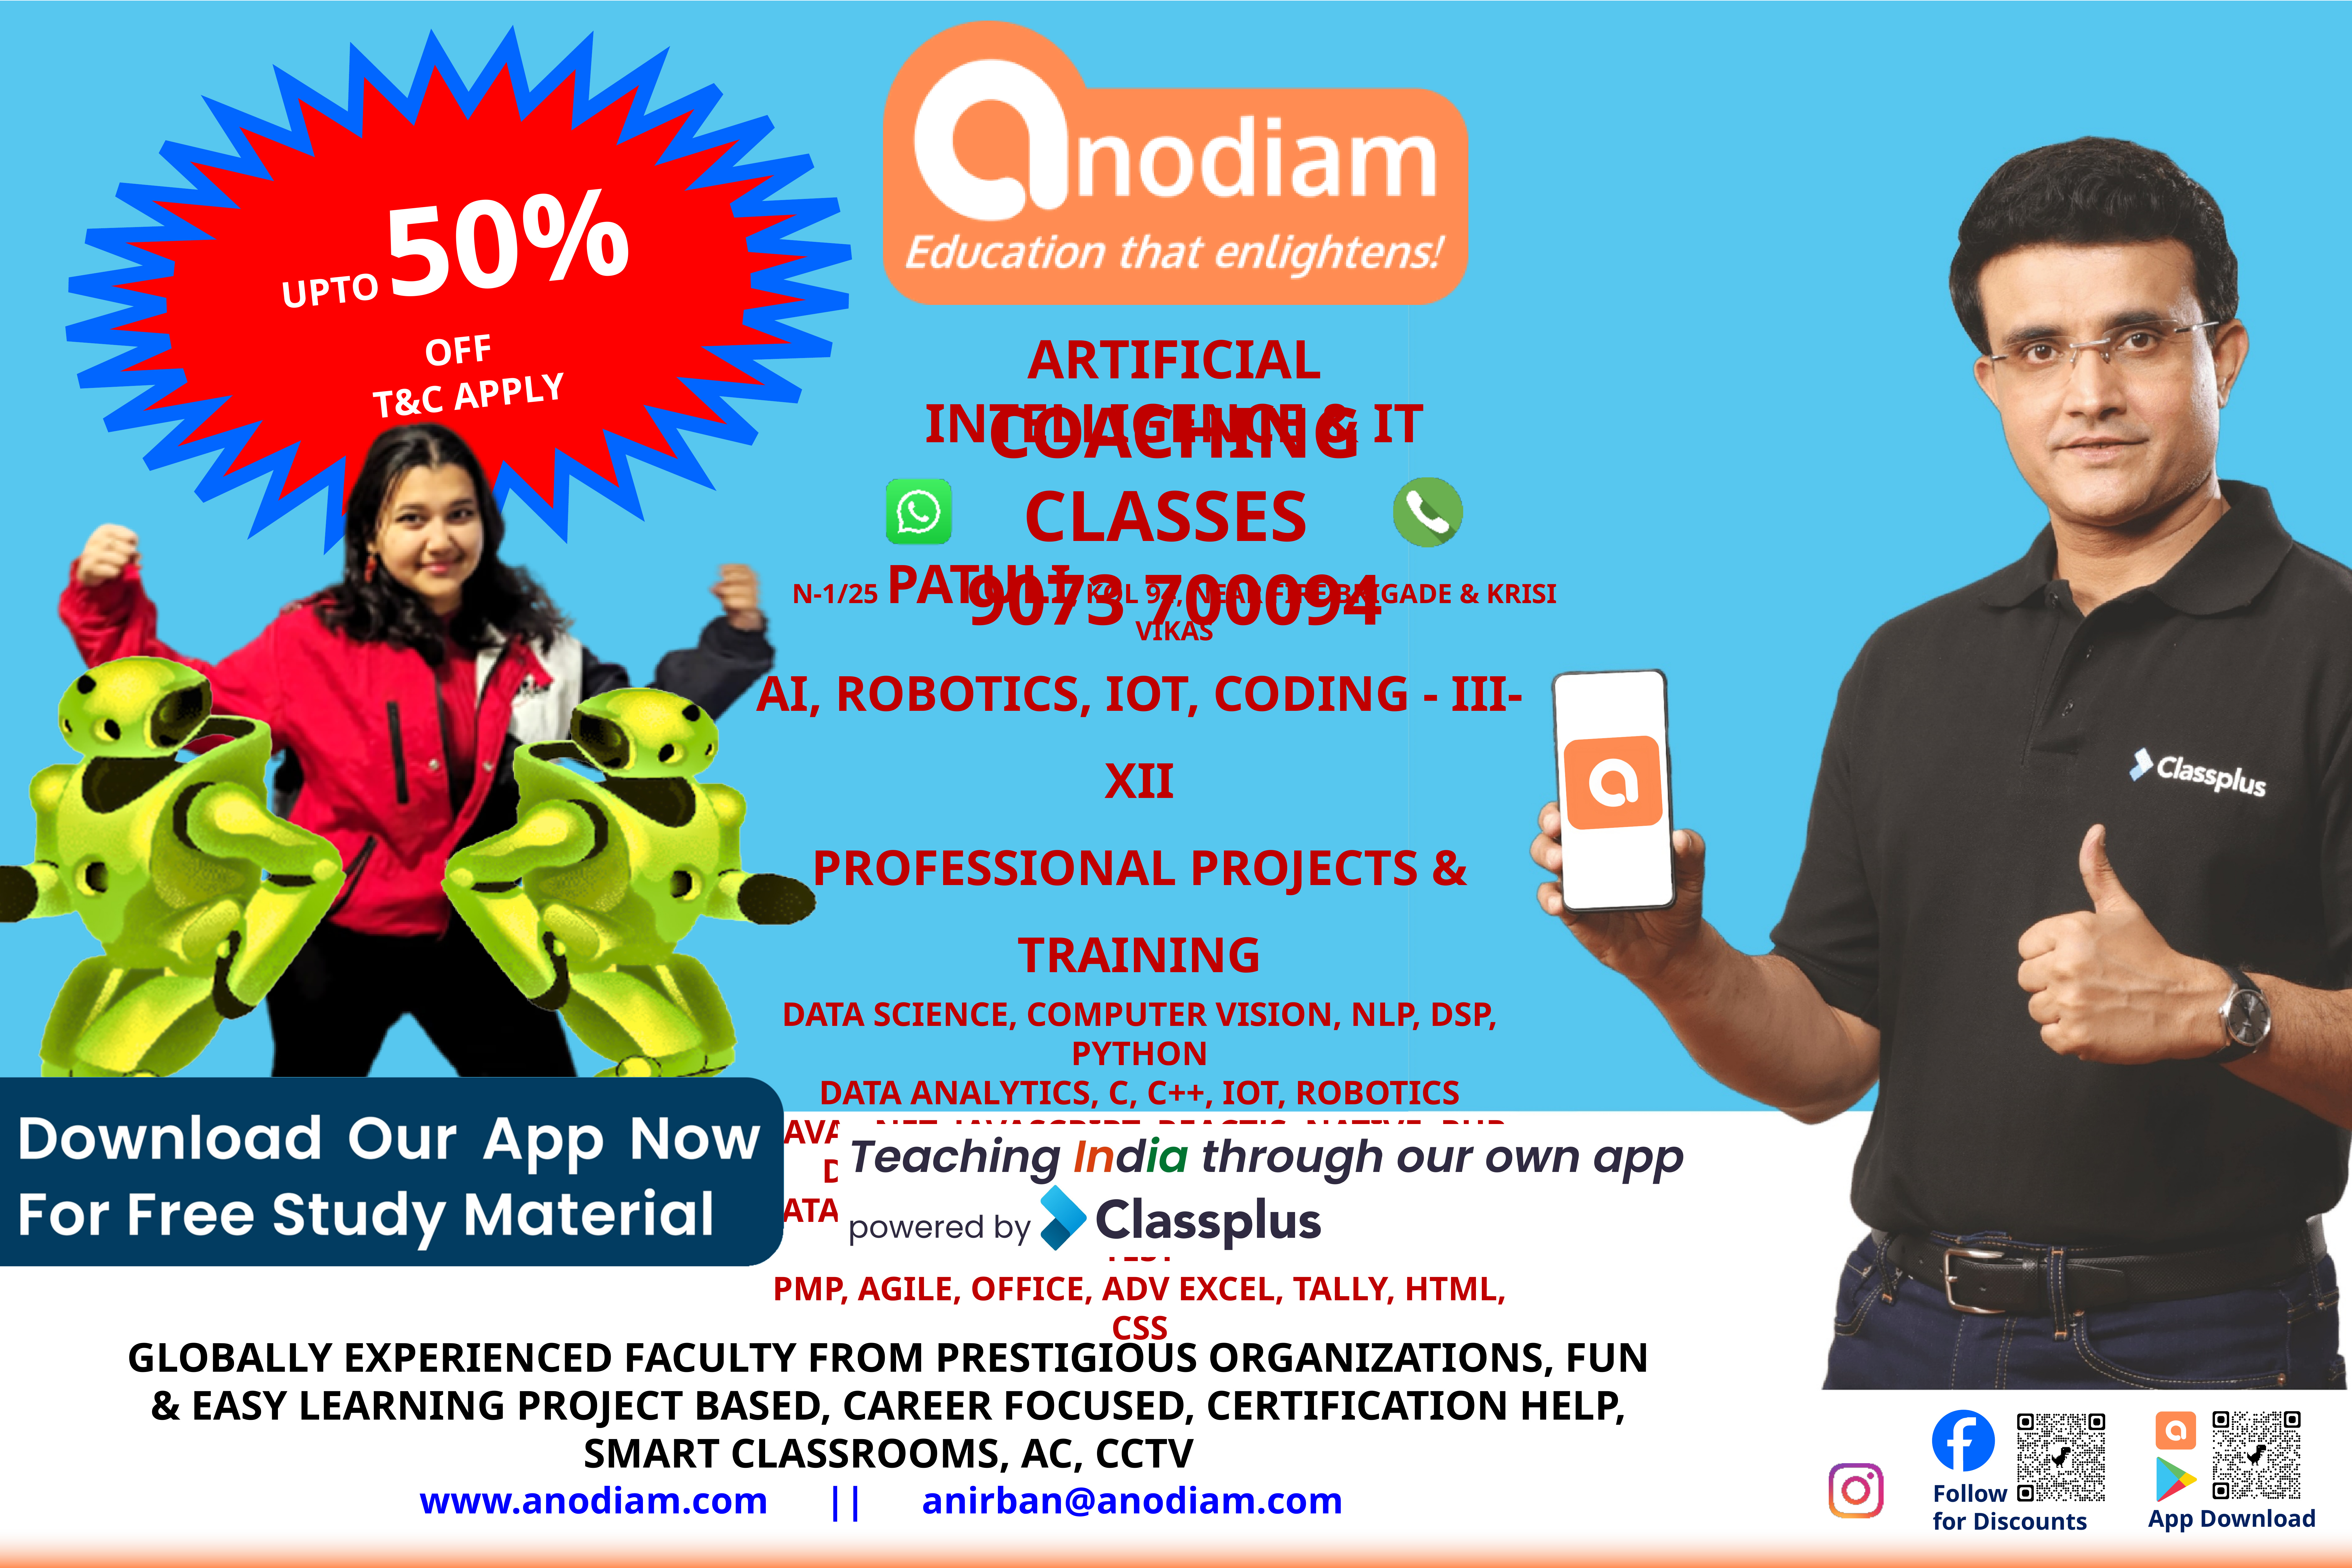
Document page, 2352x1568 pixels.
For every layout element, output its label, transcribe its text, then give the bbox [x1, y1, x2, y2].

text_box [0, 1266, 740, 1527]
text_box www.anodiam.com || anirban@anodiam.com [415, 1478, 1348, 1523]
text_box App Download [2144, 1502, 2324, 1534]
picture [2157, 1456, 2197, 1502]
text_box AI, Robotics, IoT, Coding - III-XII Professional Projects & Training Data Science, Computer Vision, NLP, DSP, Python Data Analytics, C, C++, IoT, Robotics Java, .NET, JavaScript, ReactJS, Native, PHP DevOps, Docker, Kubernetes, Cloud Database, Firebase, Cyber Sec, Automation Test Pmp, Agile, Office, Adv Excel, Tally, Html, Css [792, 1191, 1408, 1330]
text_box [1932, 1409, 1995, 1472]
text_box [0, 1529, 2352, 1568]
picture [1829, 1463, 1884, 1518]
picture [2008, 1404, 2114, 1511]
text_box Follow for Discounts [1928, 1476, 2109, 1537]
text_box AI, Robotics, IoT, Coding - III-XII Professional Projects & Training Data Science, Computer Vision, NLP, DSP, Python Data Analytics, C, C++, IoT, Robotics Java, .NET, JavaScript, ReactJS, Native, PHP DevOps, Docker, Kubernetes, Cloud Database, Firebase, Cyber Sec, Automation Test Pmp, Agile, Office, Adv Excel, Tally, Html, Css [1031, 1112, 1408, 1124]
picture [2203, 1402, 2310, 1508]
picture [2156, 1411, 2196, 1450]
text_box Globally experienced faculty from prestigious organizations, fun & easy learning Project based, Career Focused, Certification Help, Smart Classrooms, AC, CCTV [108, 1330, 1670, 1478]
picture [0, 1, 2352, 1391]
